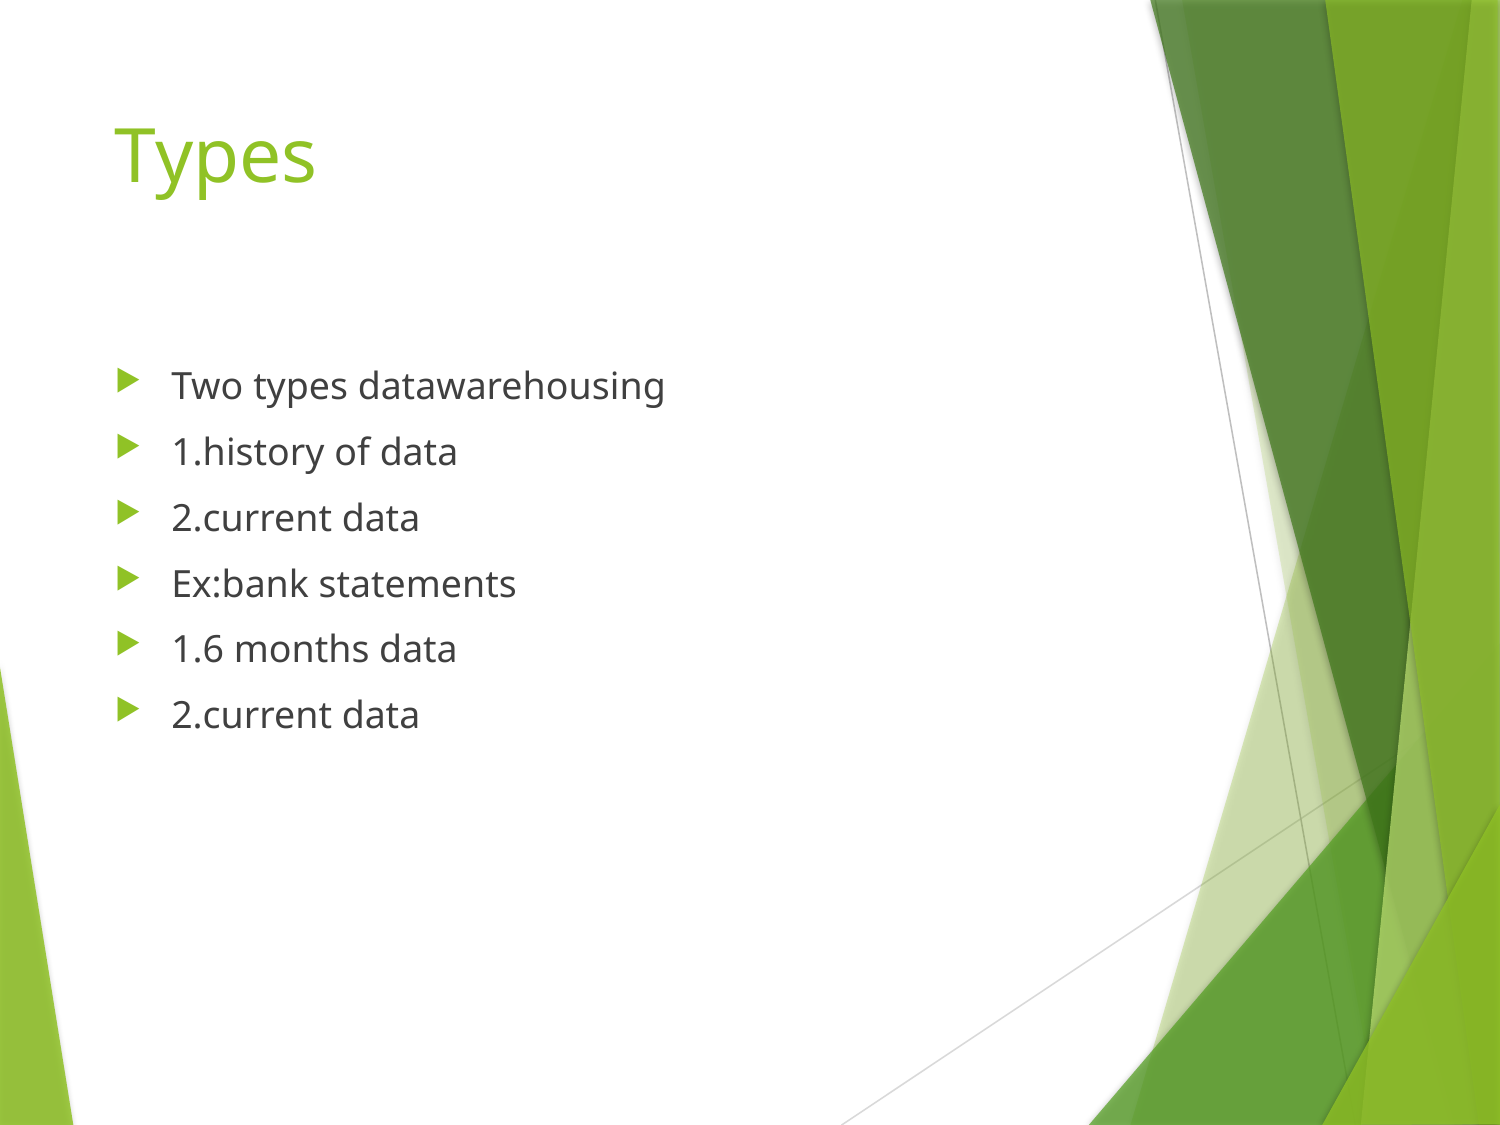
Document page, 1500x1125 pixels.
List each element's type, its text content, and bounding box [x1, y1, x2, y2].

title Types [99, 99, 1142, 317]
list Two types datawarehousing 1.history of data 2.current data Ex:bank statements 1.6 months data 2.current data [99, 354, 1142, 992]
